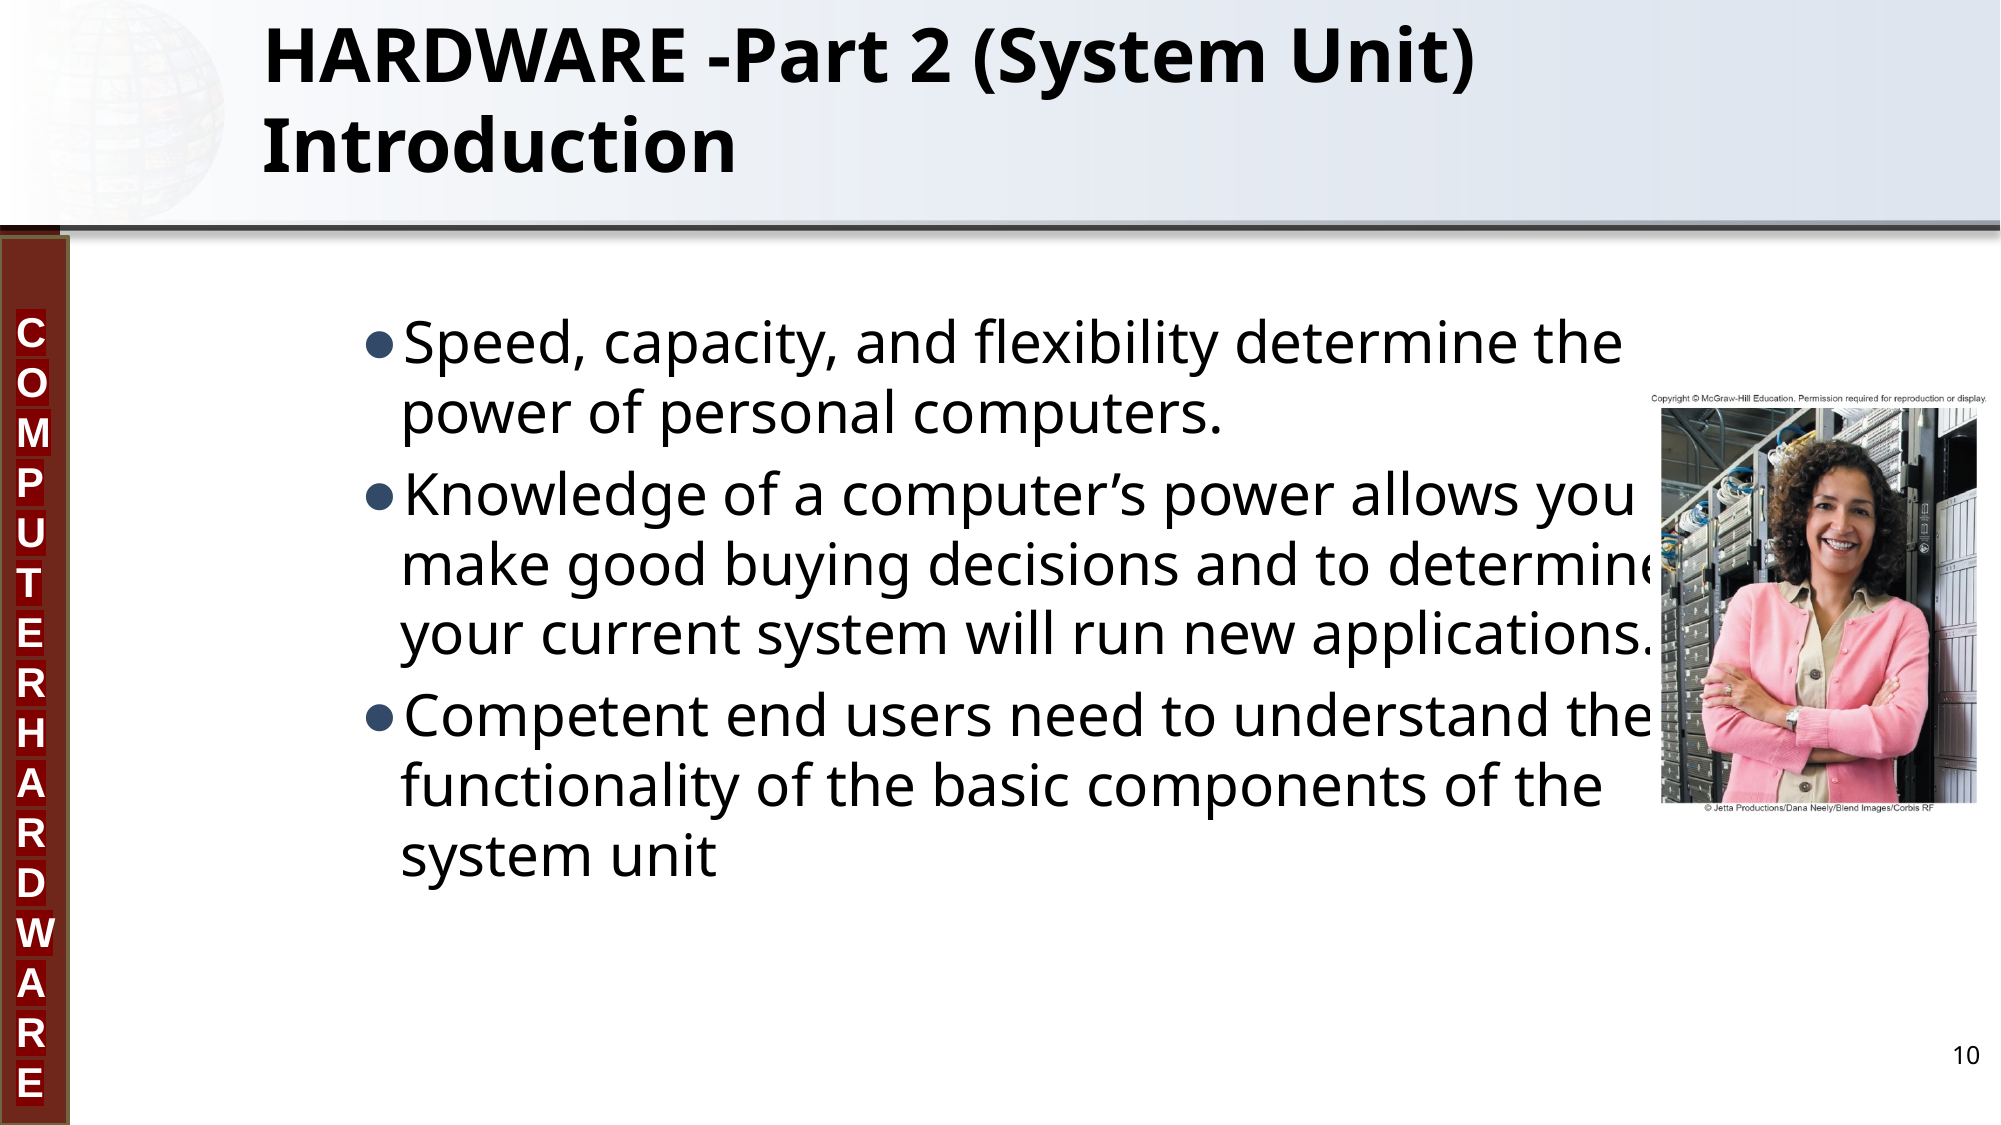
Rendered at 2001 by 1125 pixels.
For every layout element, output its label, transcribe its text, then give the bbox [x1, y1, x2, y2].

title HARDWARE -Part 2 (System Unit) Introduction [247, 0, 1985, 195]
slide_number 10 [1795, 1033, 1996, 1079]
picture [1649, 394, 1989, 814]
list Speed, capacity, and flexibility determine the power of personal computers. Knowledge of a computer’s power allows you to make good buying decisions and to determine if your current system will run new applications. Competent end users need to understand the functionality of the basic components of the system unit [340, 298, 1738, 1005]
